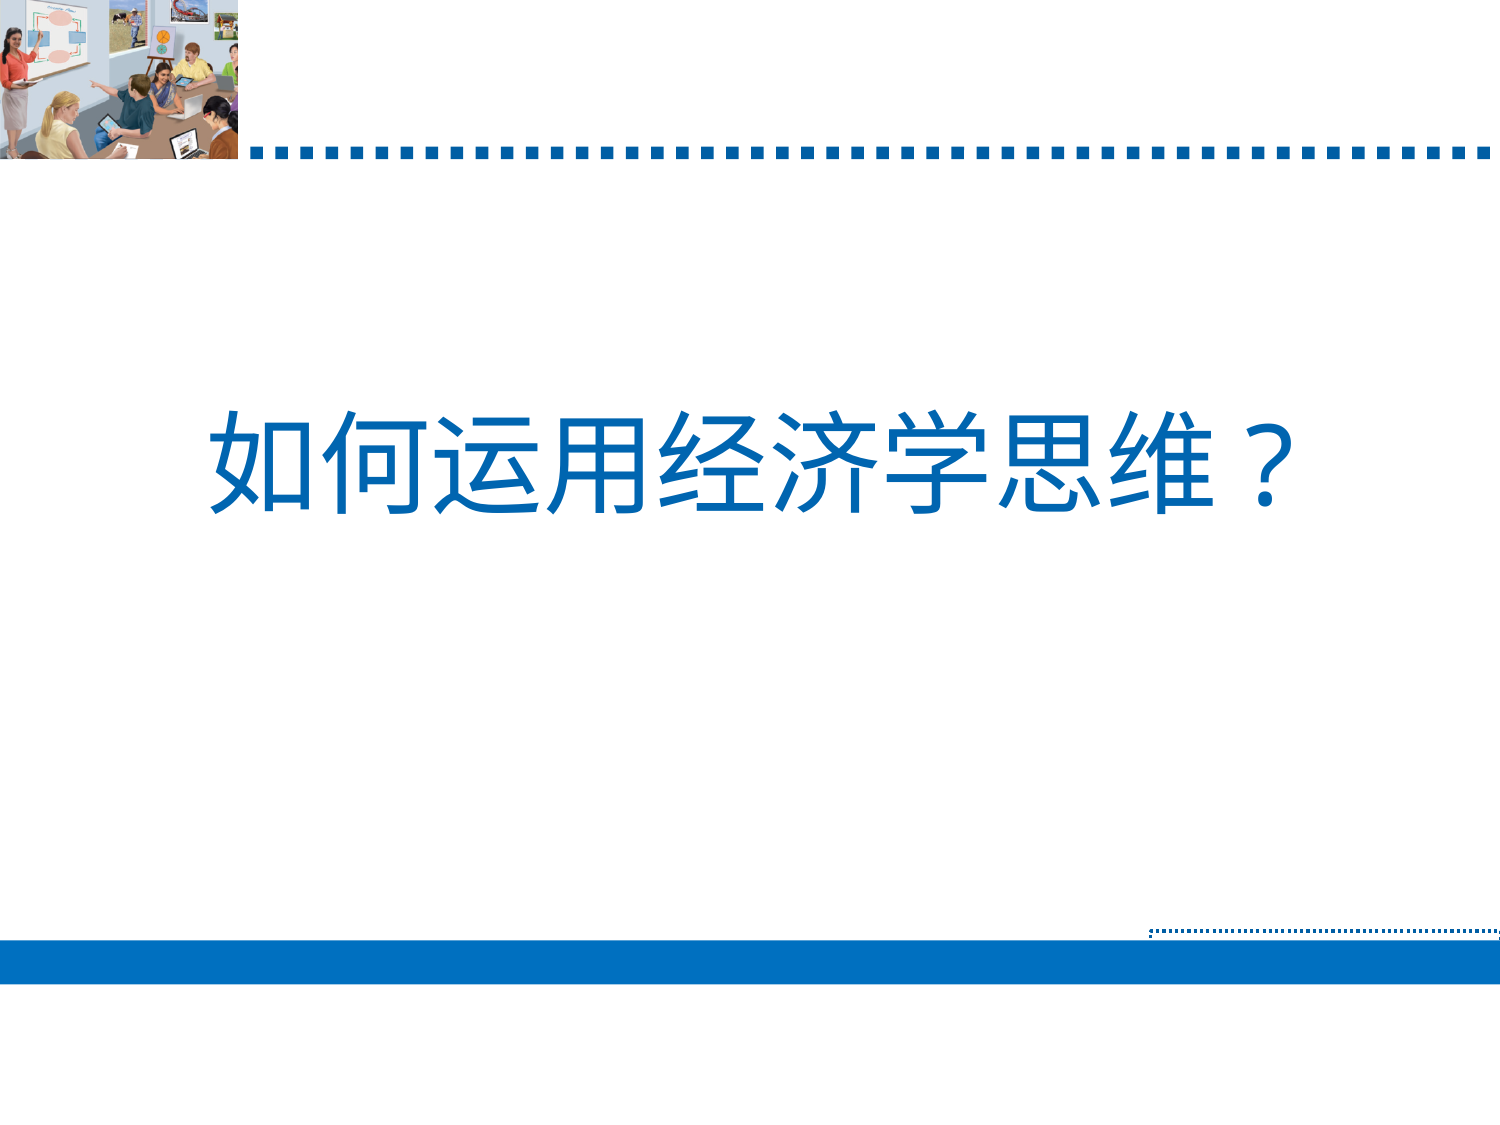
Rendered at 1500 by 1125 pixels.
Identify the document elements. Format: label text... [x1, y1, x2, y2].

slide_number [1149, 929, 1500, 938]
text_box 如何运用经济学思维? [76, 385, 1424, 536]
text_box [0, 938, 1500, 986]
picture [0, 0, 238, 159]
